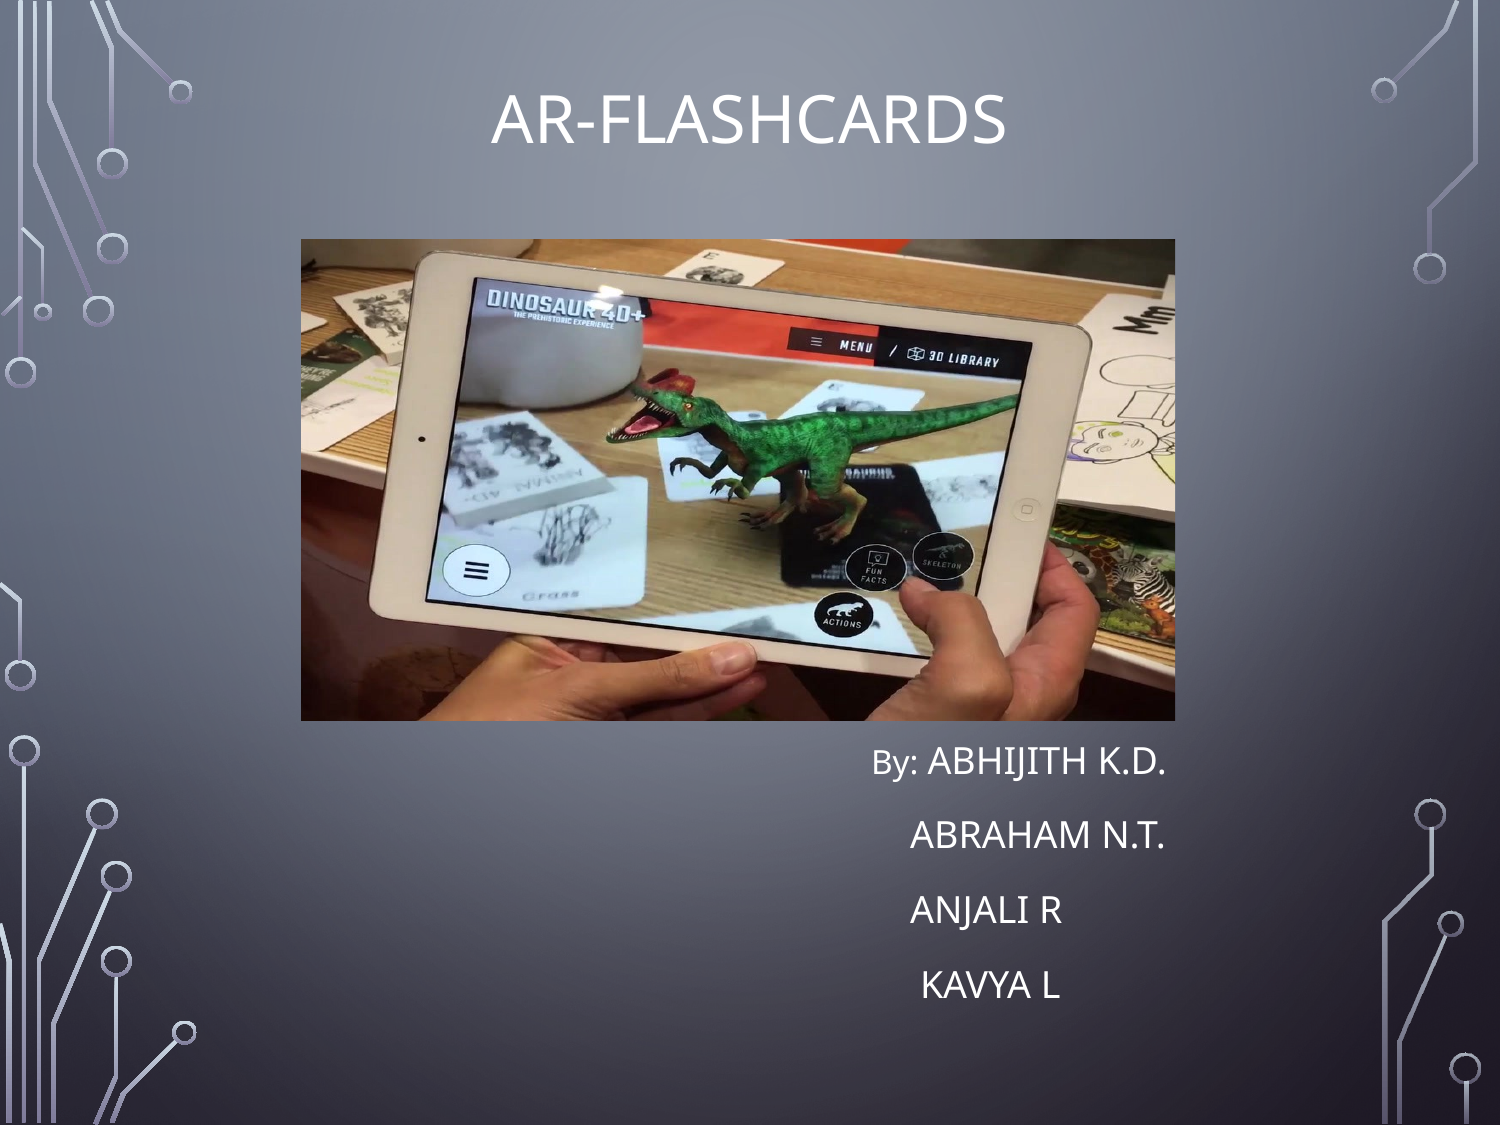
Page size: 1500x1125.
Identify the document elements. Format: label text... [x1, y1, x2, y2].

title AR-FLASHCARDS [139, 54, 1361, 246]
list By: ABHIJITH K.D. ABRAHAM N.T. ANJALI R KAVYA L [856, 720, 1331, 1025]
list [300, 239, 1176, 721]
